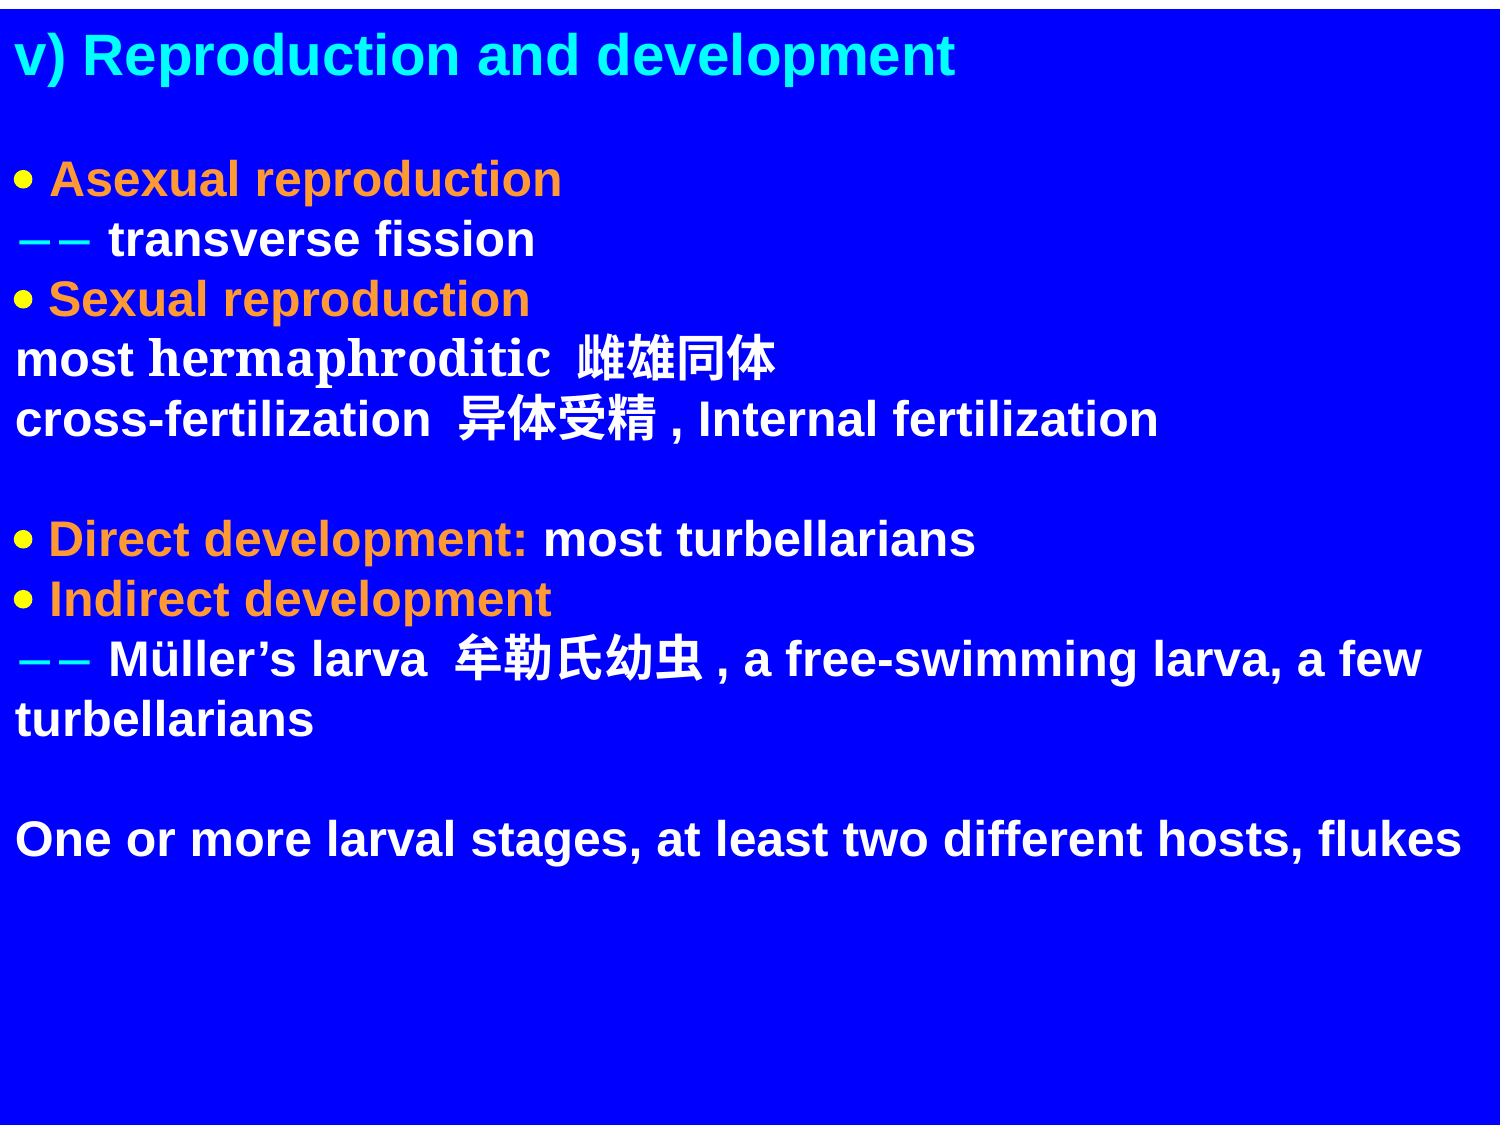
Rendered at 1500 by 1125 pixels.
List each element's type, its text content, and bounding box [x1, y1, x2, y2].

text_box v) Reproduction and development  Asexual reproduction  transverse fission  Sexual reproduction most hermaphroditic 雌雄同体 cross-fertilization 异体受精, Internal fertilization  Direct development: most turbellarians  Indirect development  Müller’s larva 牟勒氏幼虫, a free-swimming larva, a few turbellarians One or more larval stages, at least two different hosts, flukes [0, 9, 1500, 1125]
